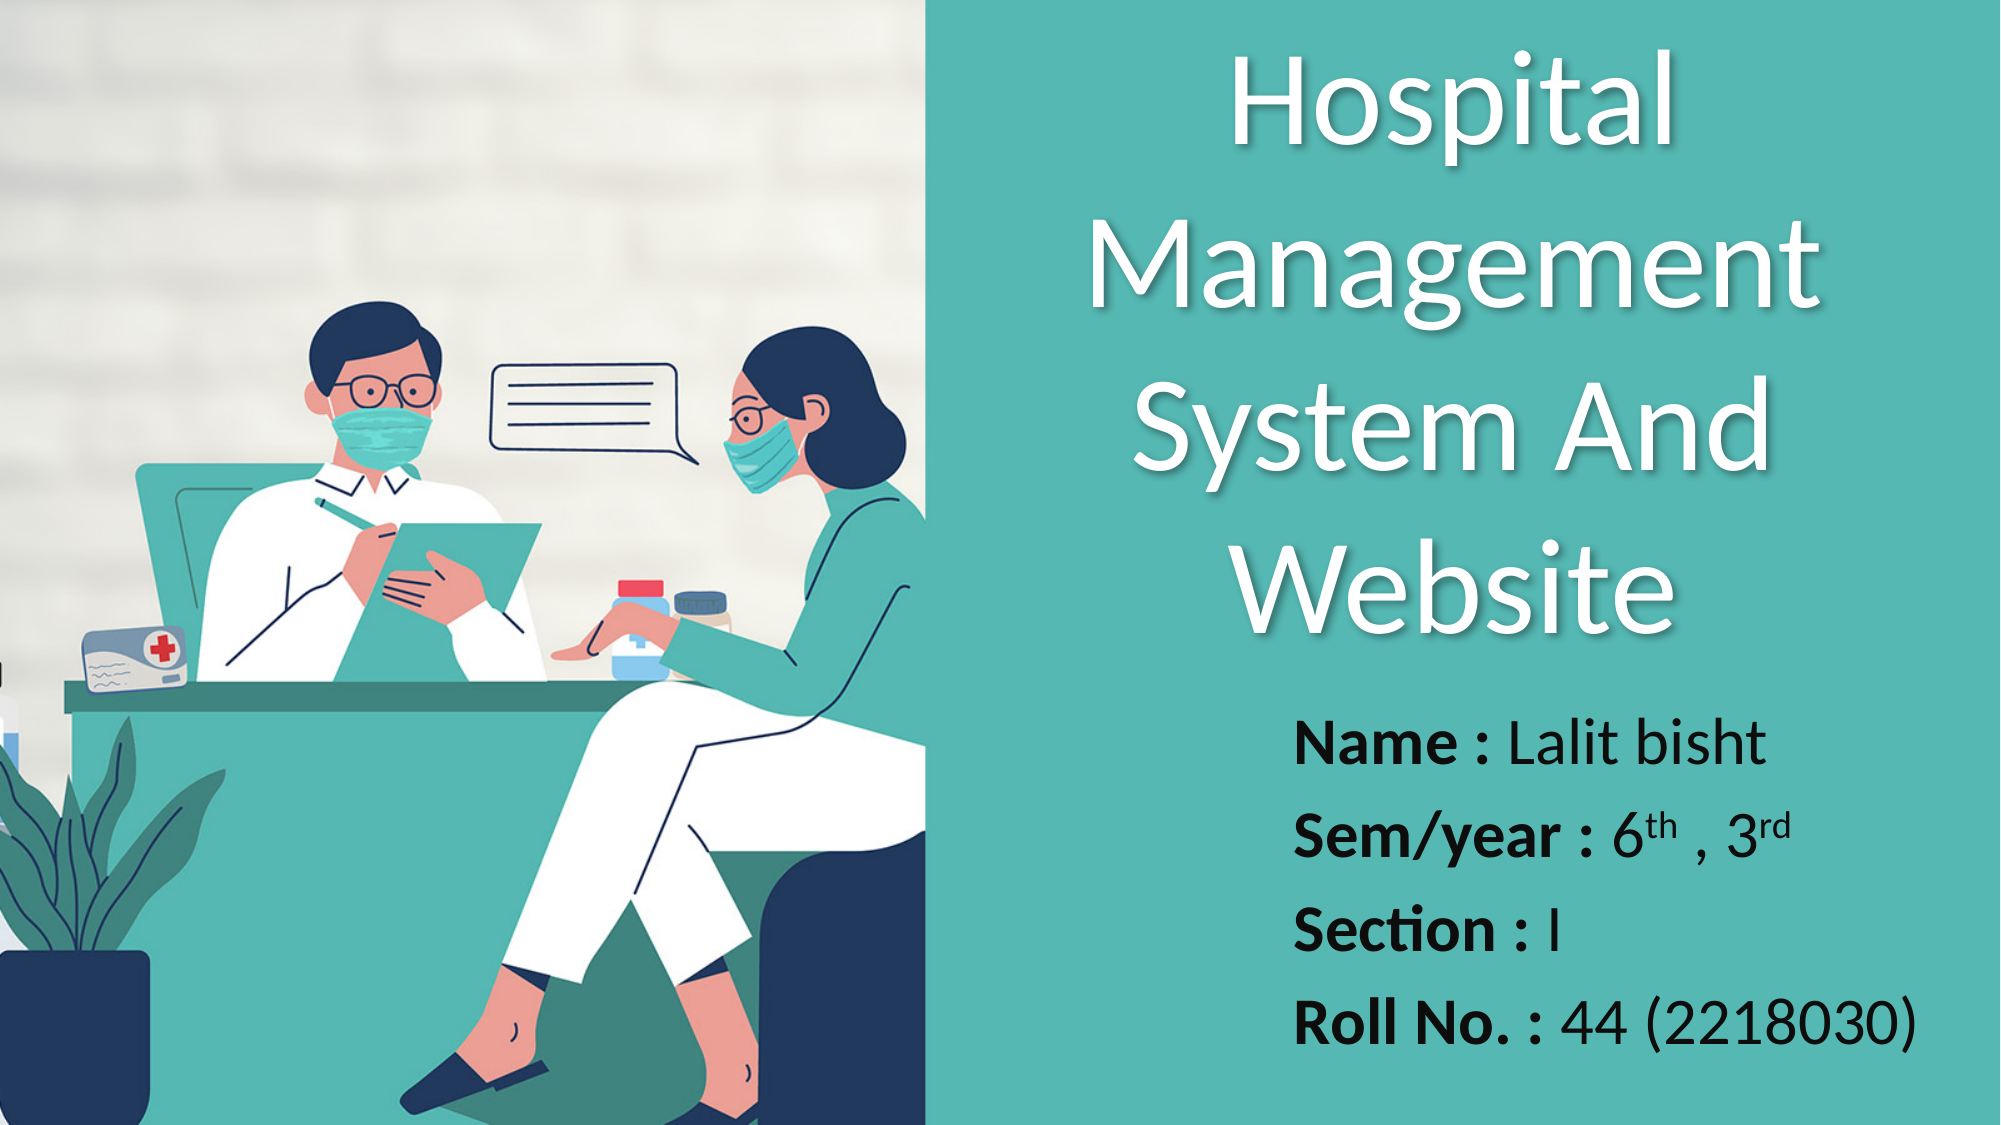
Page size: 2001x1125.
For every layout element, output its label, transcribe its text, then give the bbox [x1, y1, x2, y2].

subtitle Name : Lalit bisht Sem/year : 6th , 3rd Section : I Roll No. : 44 (2218030) [1279, 690, 1962, 1089]
title Hospital Management System And Website [922, 0, 1984, 670]
picture [0, 0, 2001, 1125]
